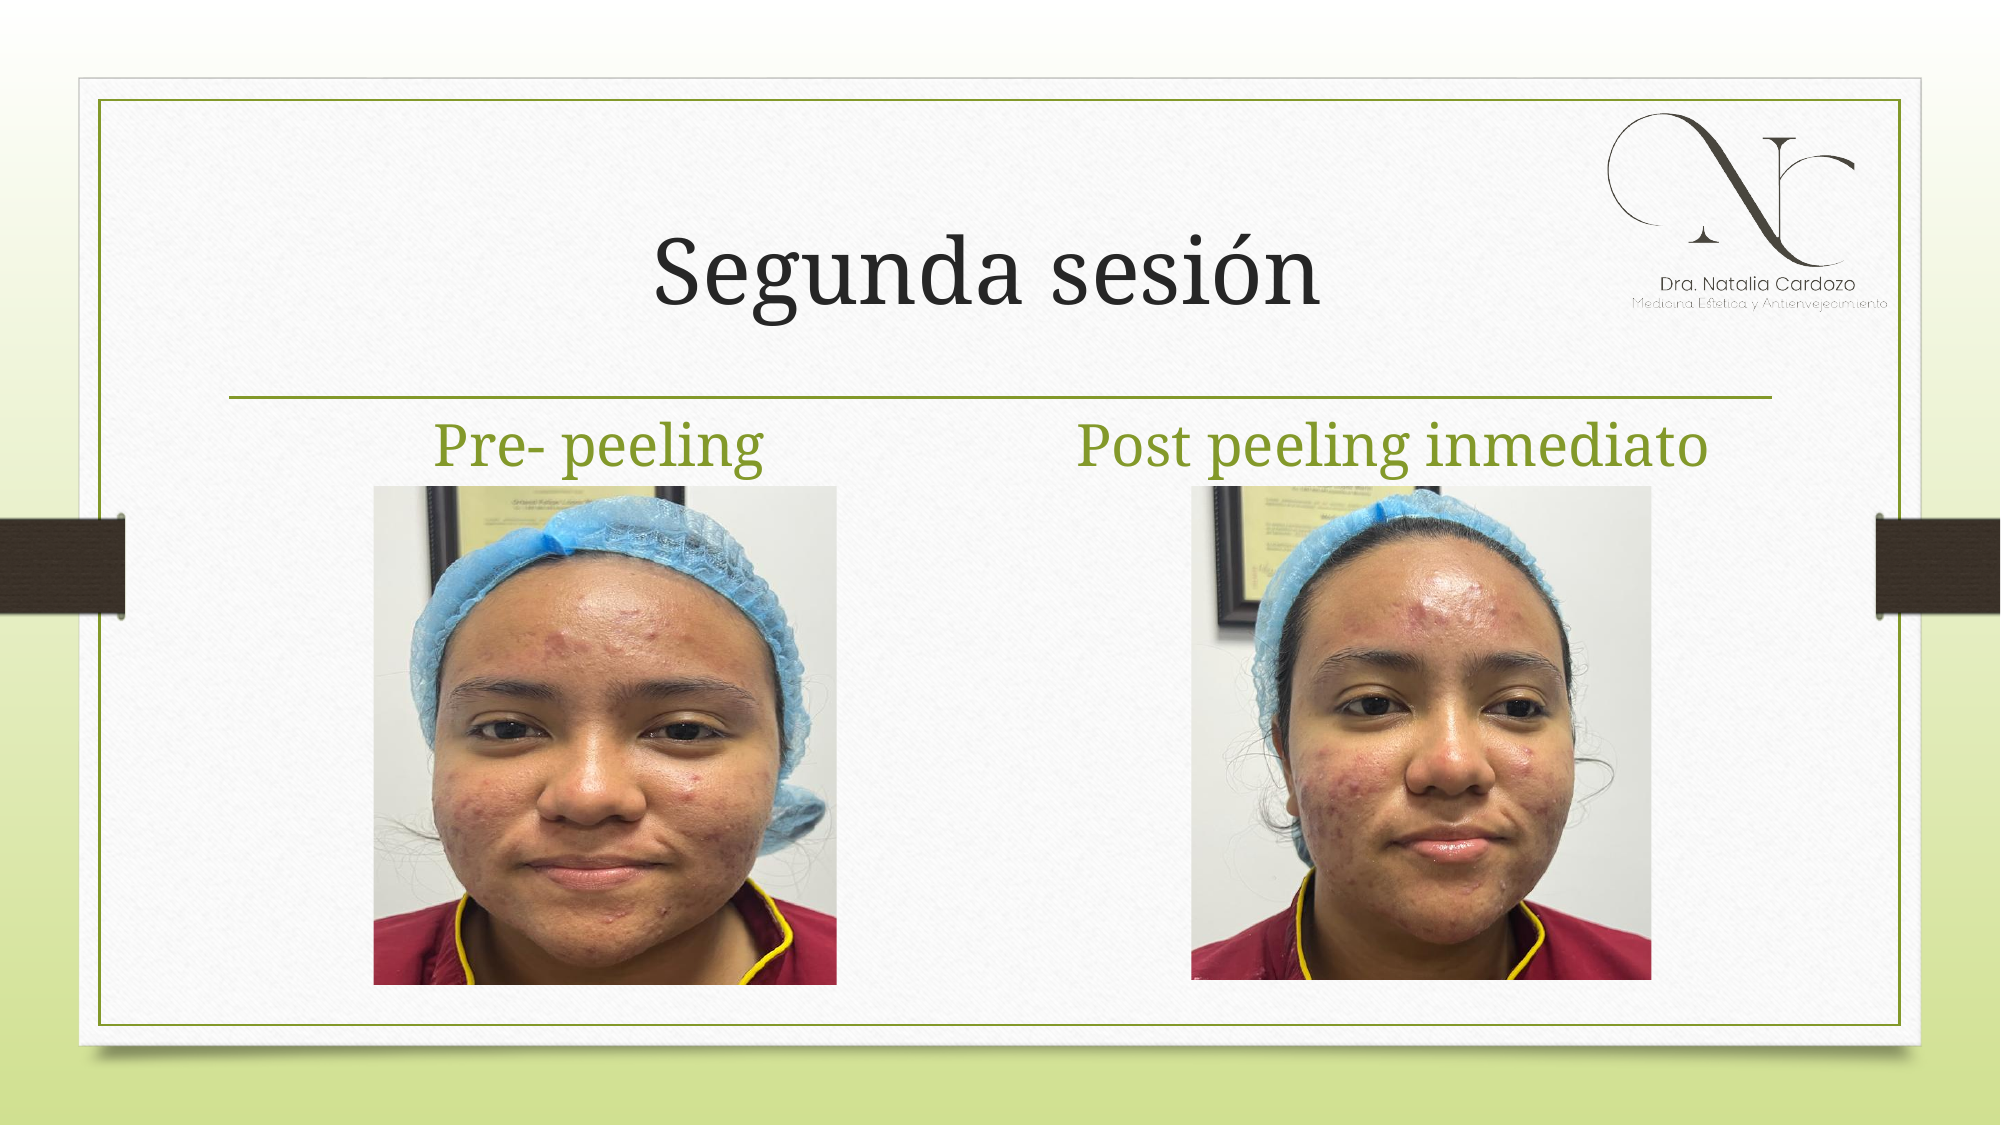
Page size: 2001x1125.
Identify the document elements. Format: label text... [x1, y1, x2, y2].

title Segunda sesión [212, 161, 1522, 375]
picture [0, 0, 2001, 1125]
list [1191, 485, 1652, 980]
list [373, 485, 837, 985]
list Post peeling inmediato [1013, 406, 1788, 486]
list Pre- peeling [212, 406, 987, 486]
